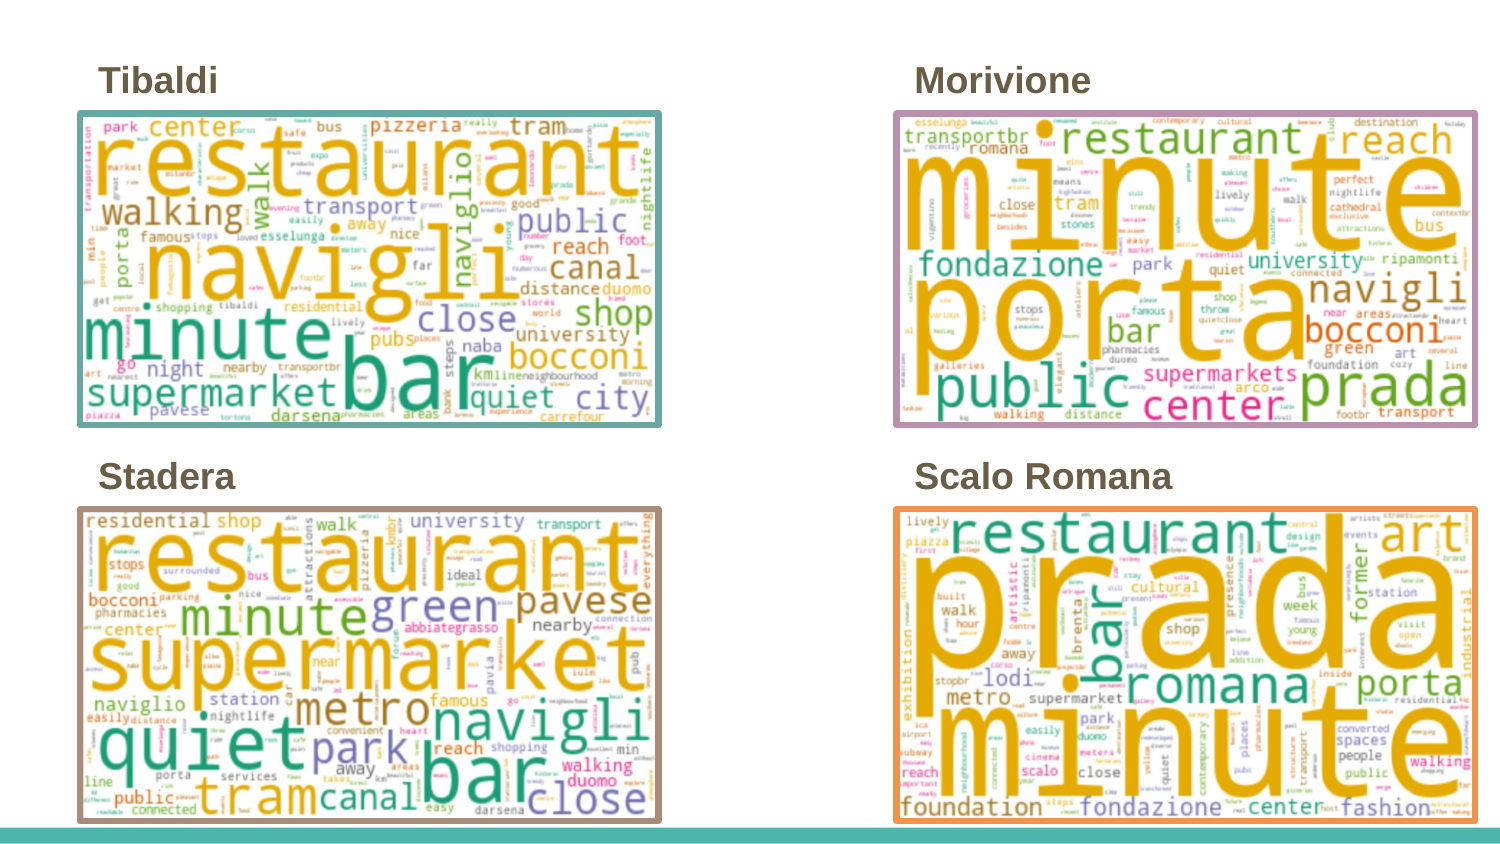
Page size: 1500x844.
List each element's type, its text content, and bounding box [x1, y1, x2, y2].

picture [899, 116, 1472, 422]
text_box Stadera [83, 436, 656, 511]
text_box Tibaldi [83, 40, 656, 115]
picture [83, 512, 656, 818]
picture [83, 116, 656, 422]
text_box Scalo Romana [899, 436, 1472, 511]
picture [899, 512, 1472, 818]
text_box Morivione [899, 40, 1472, 115]
